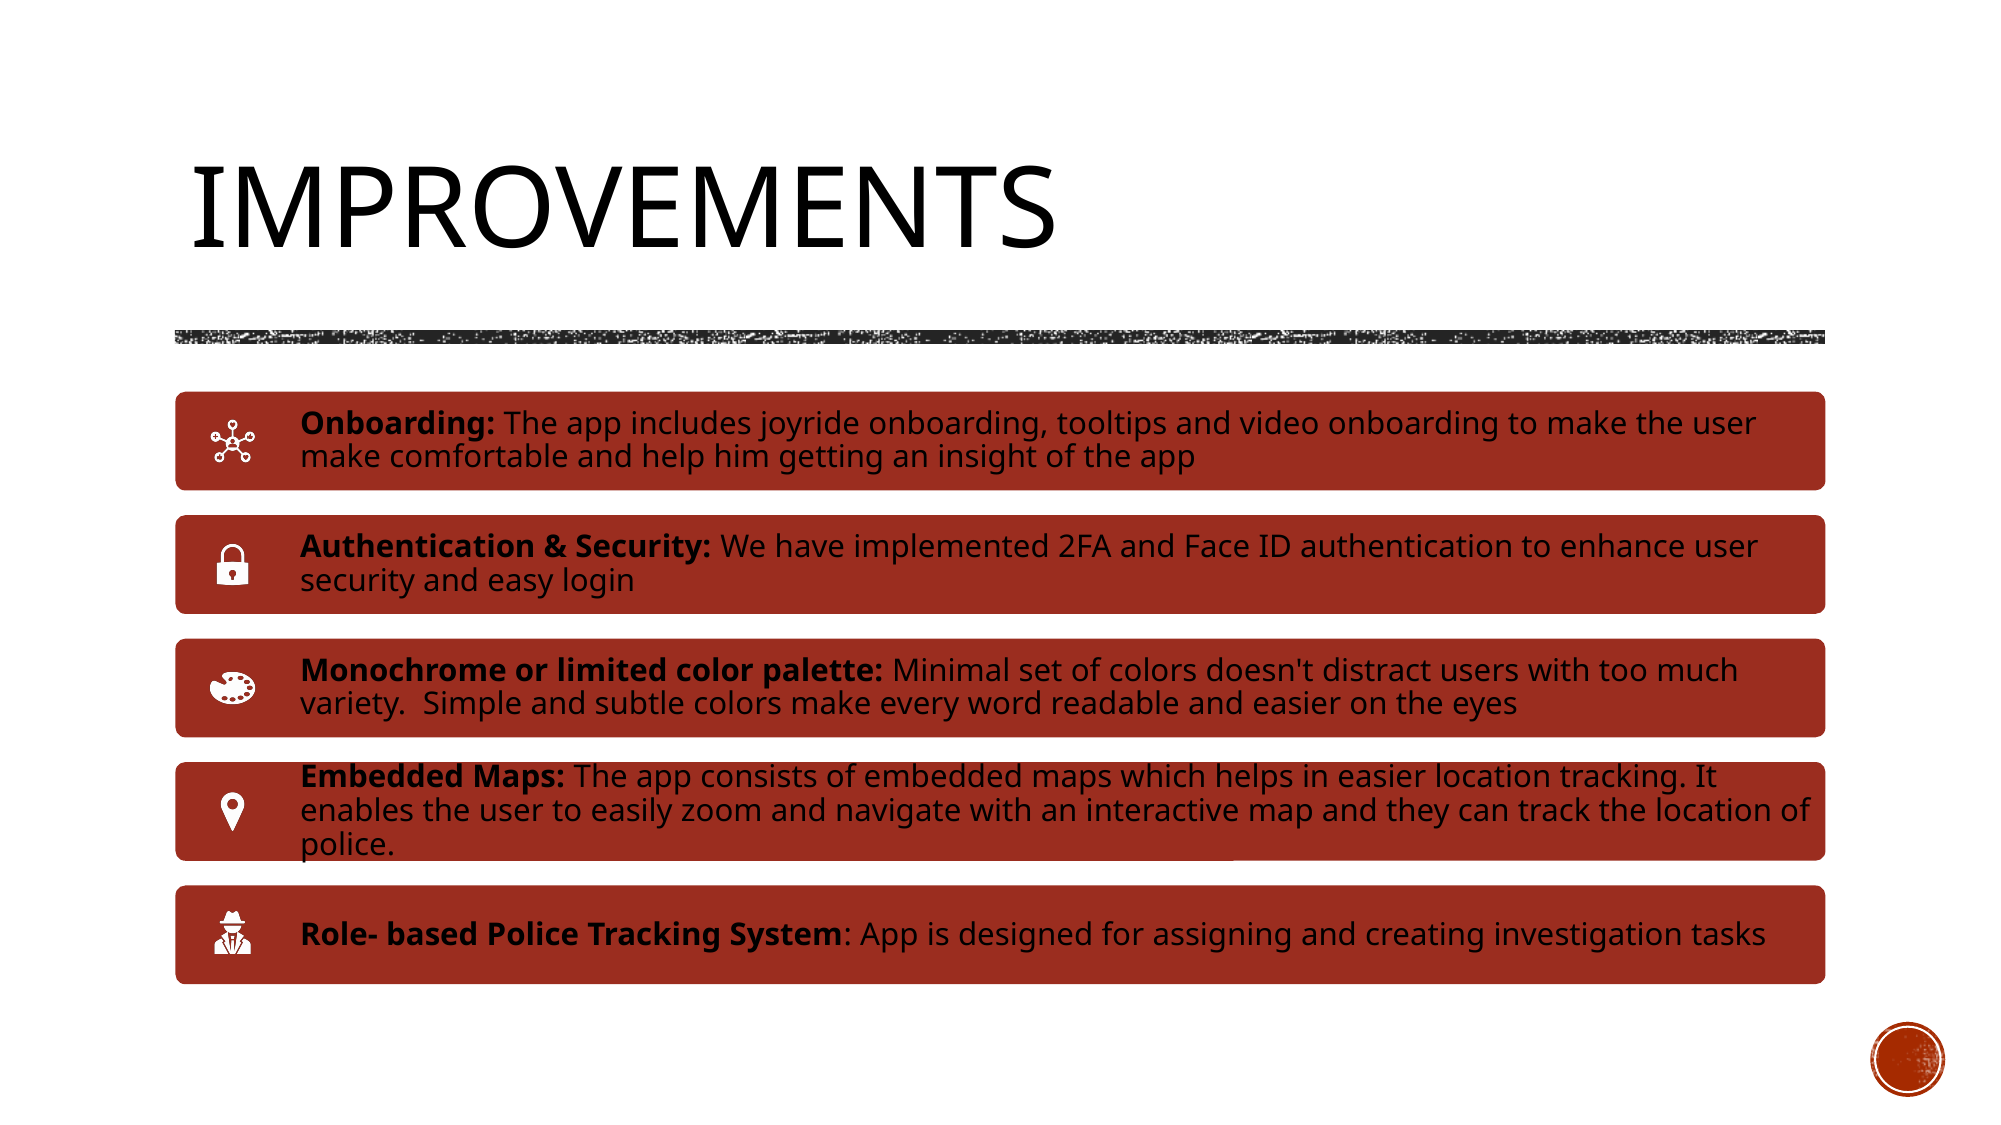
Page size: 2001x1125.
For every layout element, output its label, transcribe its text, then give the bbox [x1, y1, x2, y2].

title Improvements [175, 79, 1826, 329]
text_box [174, 329, 1826, 344]
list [176, 392, 1824, 984]
